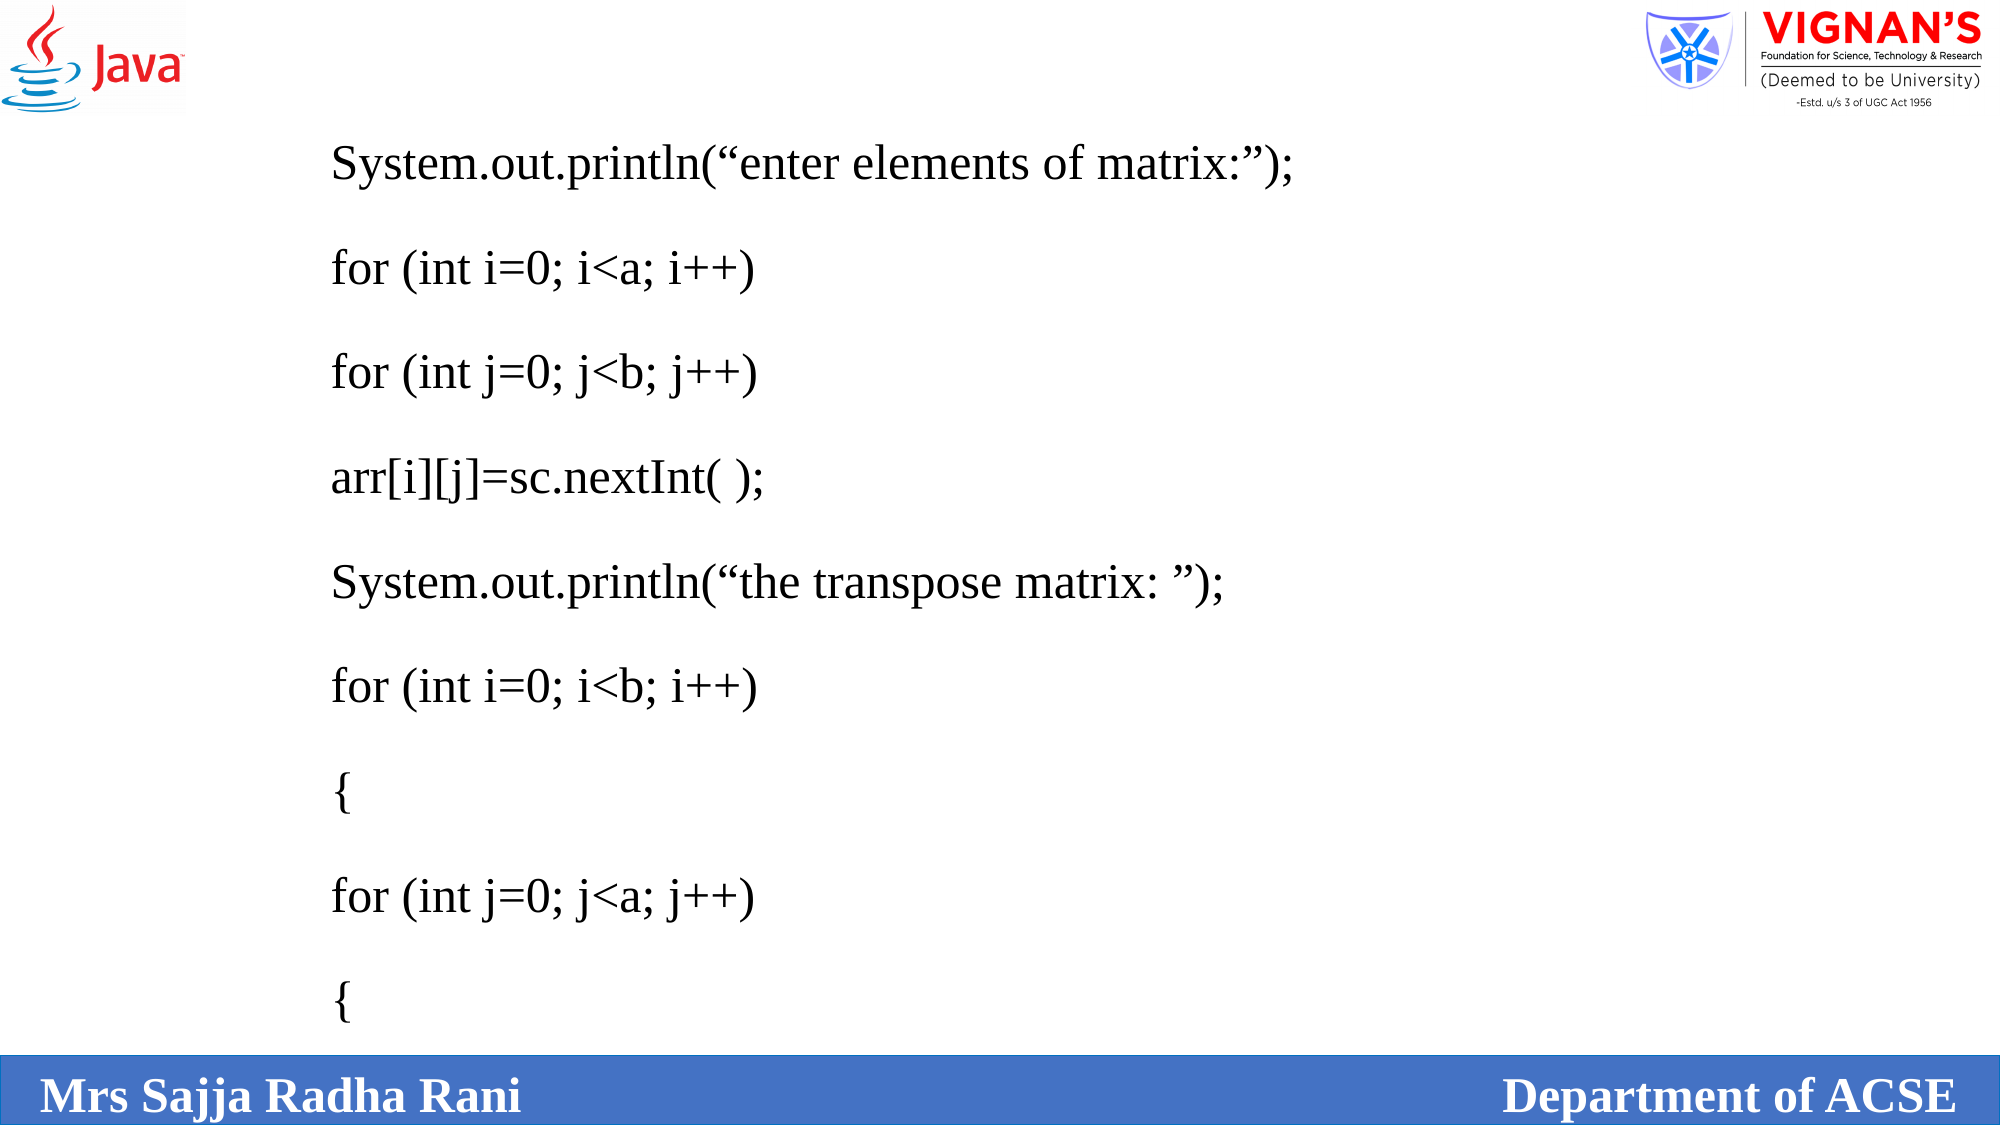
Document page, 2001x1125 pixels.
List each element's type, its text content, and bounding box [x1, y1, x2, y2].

picture [0, 0, 186, 116]
text_box System.out.println(“enter elements of matrix:”); for (int i=0; i<a; i++) for (int j=0; j<b; j++) arr[i][j]=sc.nextInt( ); System.out.println(“the transpose matrix: ”); for (int i=0; i<b; i++) { for (int j=0; j<a; j++) { [315, 92, 1616, 1034]
picture [1631, 0, 2000, 116]
